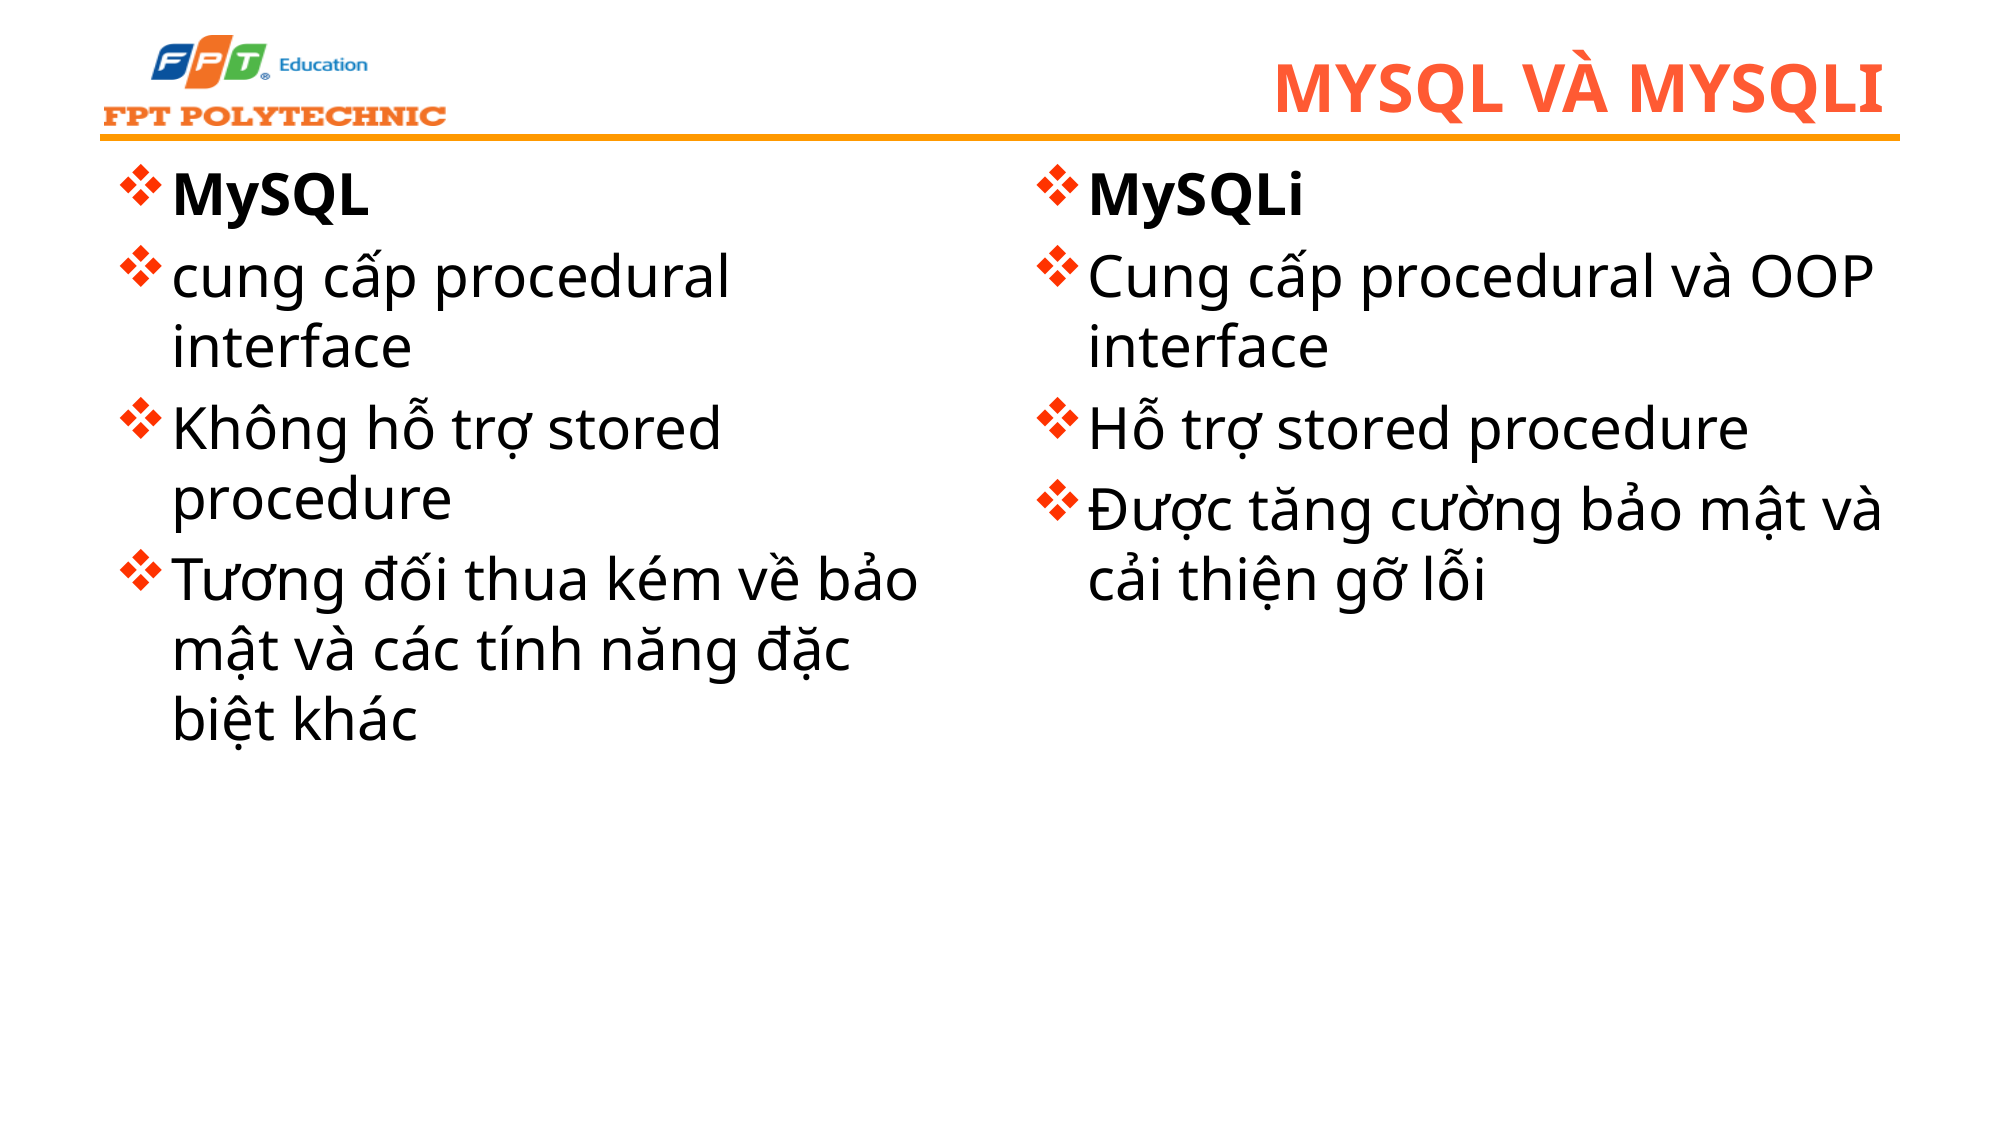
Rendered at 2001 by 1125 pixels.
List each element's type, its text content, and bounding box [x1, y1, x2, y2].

list MySQLi Cung cấp procedural và OOP interface Hỗ trợ stored procedure Được tăng cường bảo mật và cải thiện gỡ lỗi [1016, 149, 1900, 1005]
title MySQL và MySQLi [450, 45, 1900, 126]
picture [104, 35, 450, 126]
list MySQL cung cấp procedural interface Không hỗ trợ stored procedure Tương đối thua kém về bảo mật và các tính năng đặc biệt khác [99, 149, 984, 1005]
